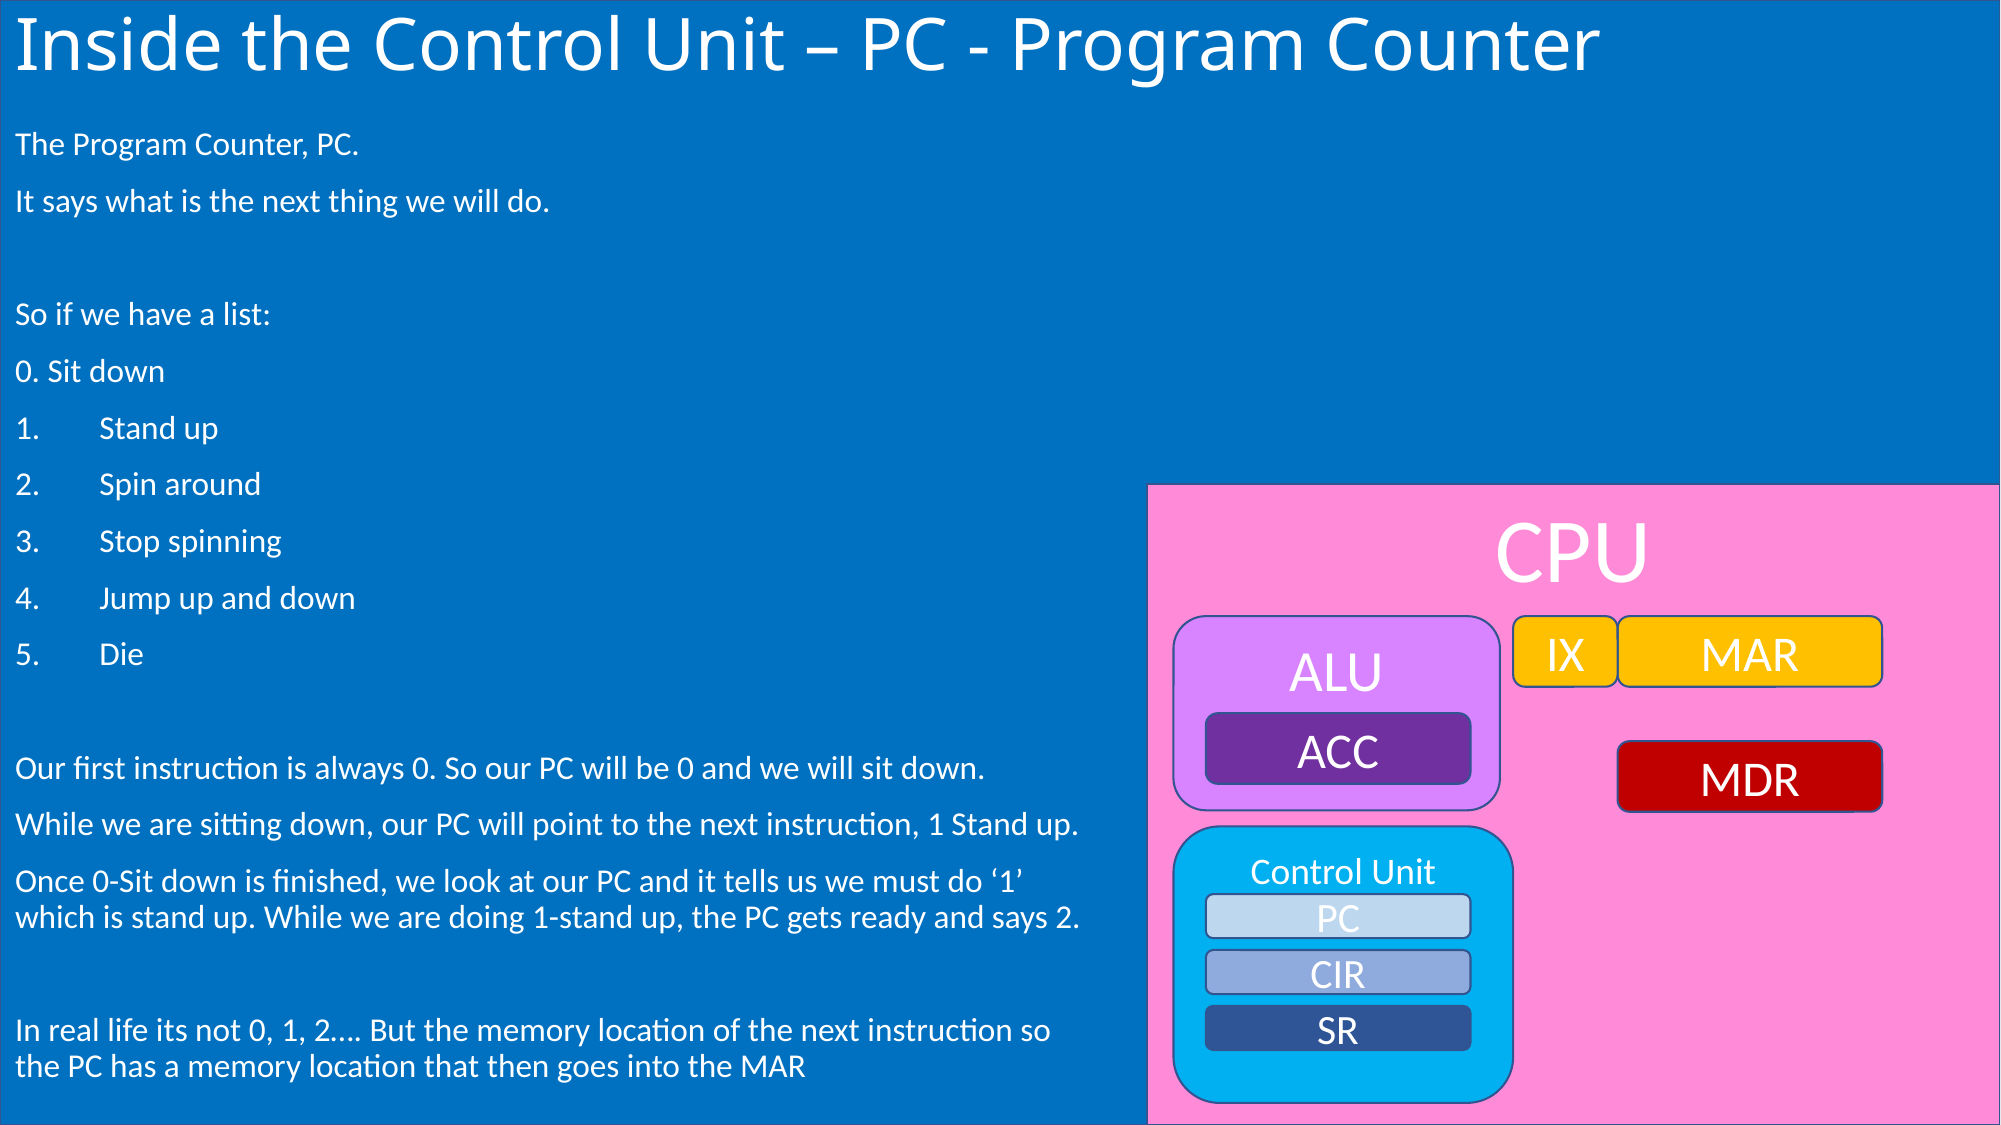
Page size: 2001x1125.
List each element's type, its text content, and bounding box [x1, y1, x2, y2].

text_box ALU [1172, 615, 1501, 812]
text_box CPU [1146, 483, 2000, 1125]
text_box IX [1512, 615, 1619, 688]
text_box MAR [1618, 615, 1884, 688]
text_box SR [1204, 1004, 1472, 1052]
text_box CIR [1204, 948, 1472, 996]
text_box ACC [1204, 712, 1472, 785]
list The Program Counter, PC. It says what is the next thing we will do. So if we have a list: 0. Sit down Stand up Spin around Stop spinning Jump up and down Die Our first instruction is always 0. So our PC will be 0 and we will sit down. While we are sitting down, our PC will point to the next instruction, 1 Stand up. Once 0-Sit down is finished, we look at our PC and it tells us we must do ‘1’ which is stand up. While we are doing 1-stand up, the PC gets ready and says 2. In real life its not 0, 1, 2…. But the memory location of the next instruction so the PC has a memory location that then goes into the MAR [0, 119, 1118, 1125]
text_box MDR [1616, 740, 1884, 813]
title Inside the Control Unit – PC - Program Counter [0, 0, 2000, 95]
text_box PC [1204, 893, 1472, 940]
text_box Control Unit [1172, 825, 1515, 1104]
